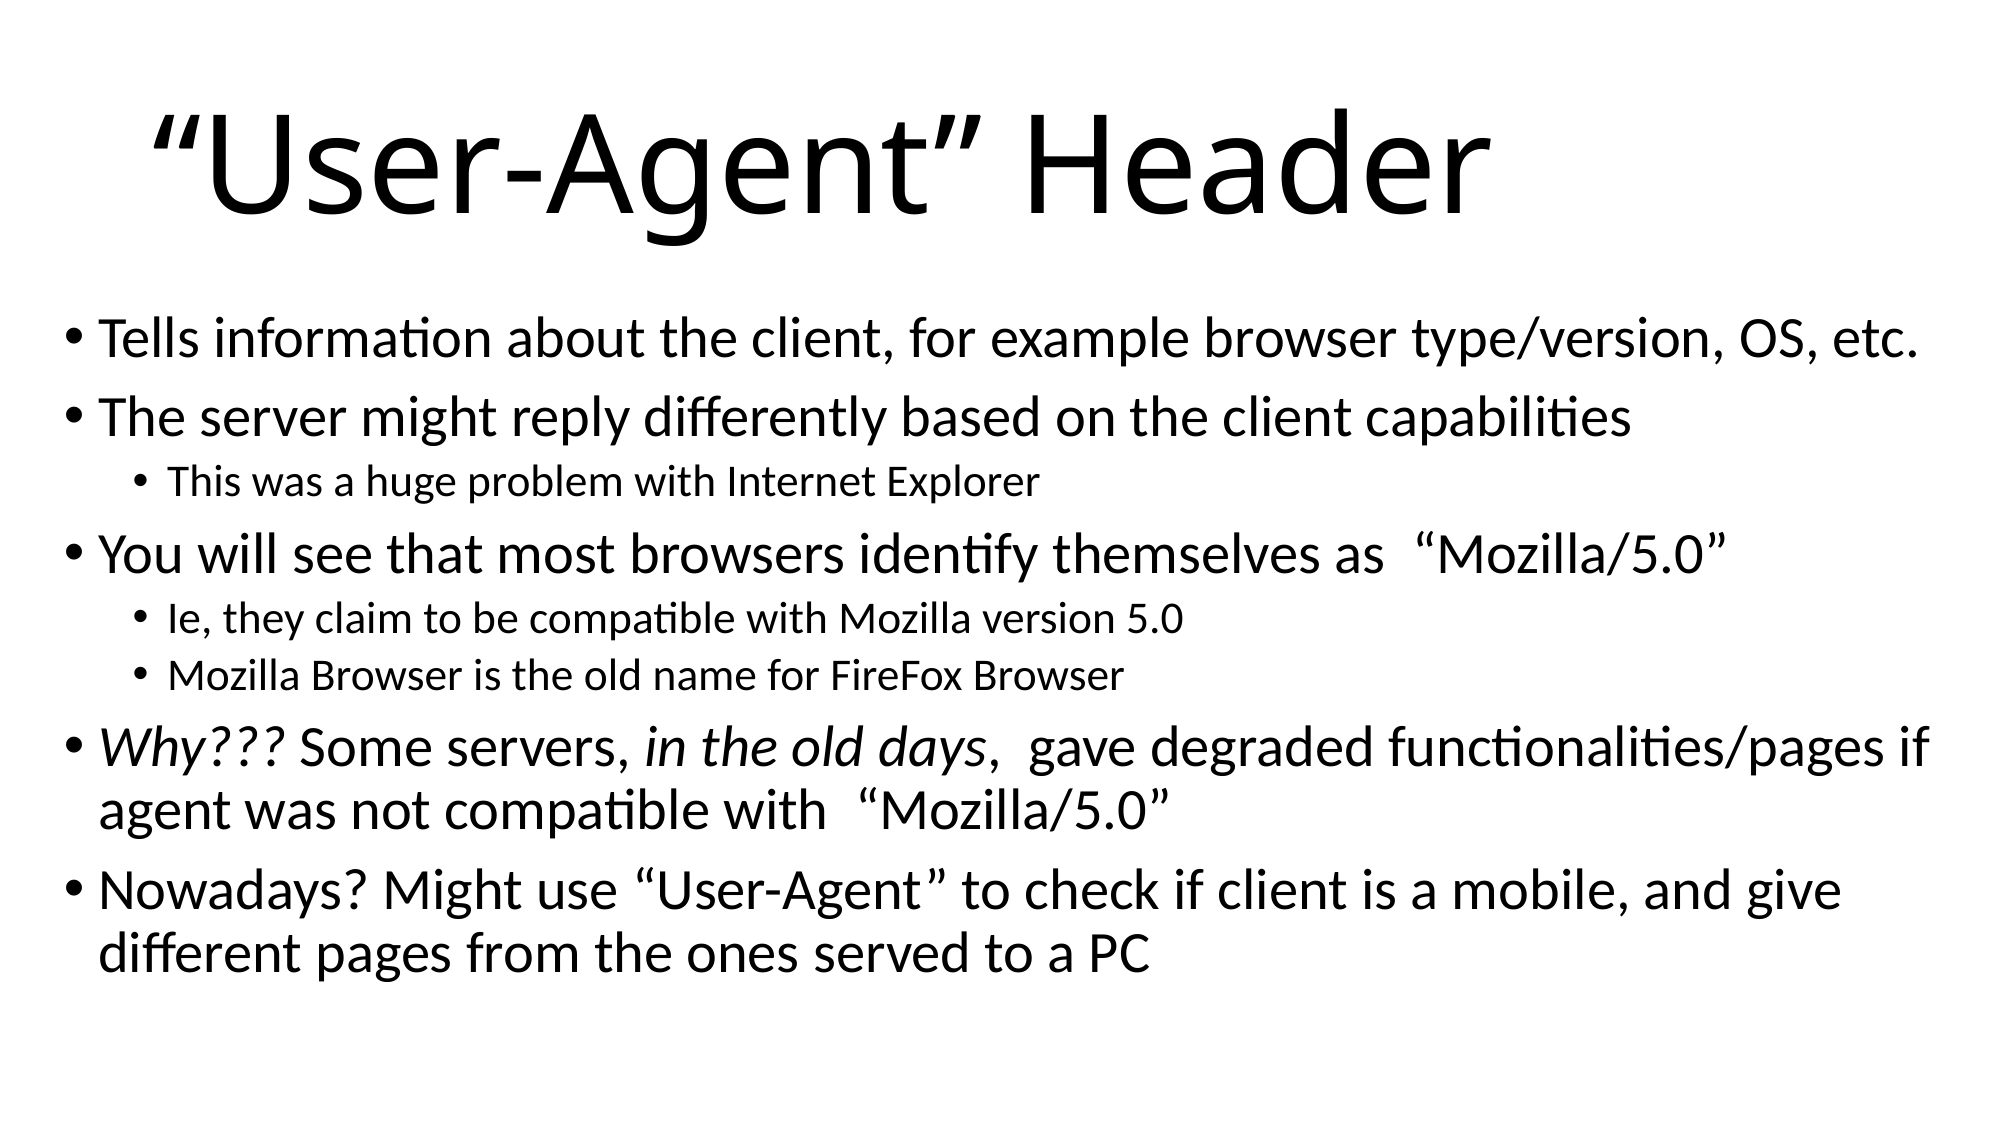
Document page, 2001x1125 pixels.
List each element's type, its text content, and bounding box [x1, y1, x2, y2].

list Tells information about the client, for example browser type/version, OS, etc. The server might reply differently based on the client capabilities This was a huge problem with Internet Explorer You will see that most browsers identify themselves as “Mozilla/5.0” Ie, they claim to be compatible with Mozilla version 5.0 Mozilla Browser is the old name for FireFox Browser Why??? Some servers, in the old days, gave degraded functionalities/pages if agent was not compatible with “Mozilla/5.0” Nowadays? Might use “User-Agent” to check if client is a mobile, and give different pages from the ones served to a PC [48, 299, 1947, 1014]
title “User-Agent” Header [137, 59, 1863, 278]
